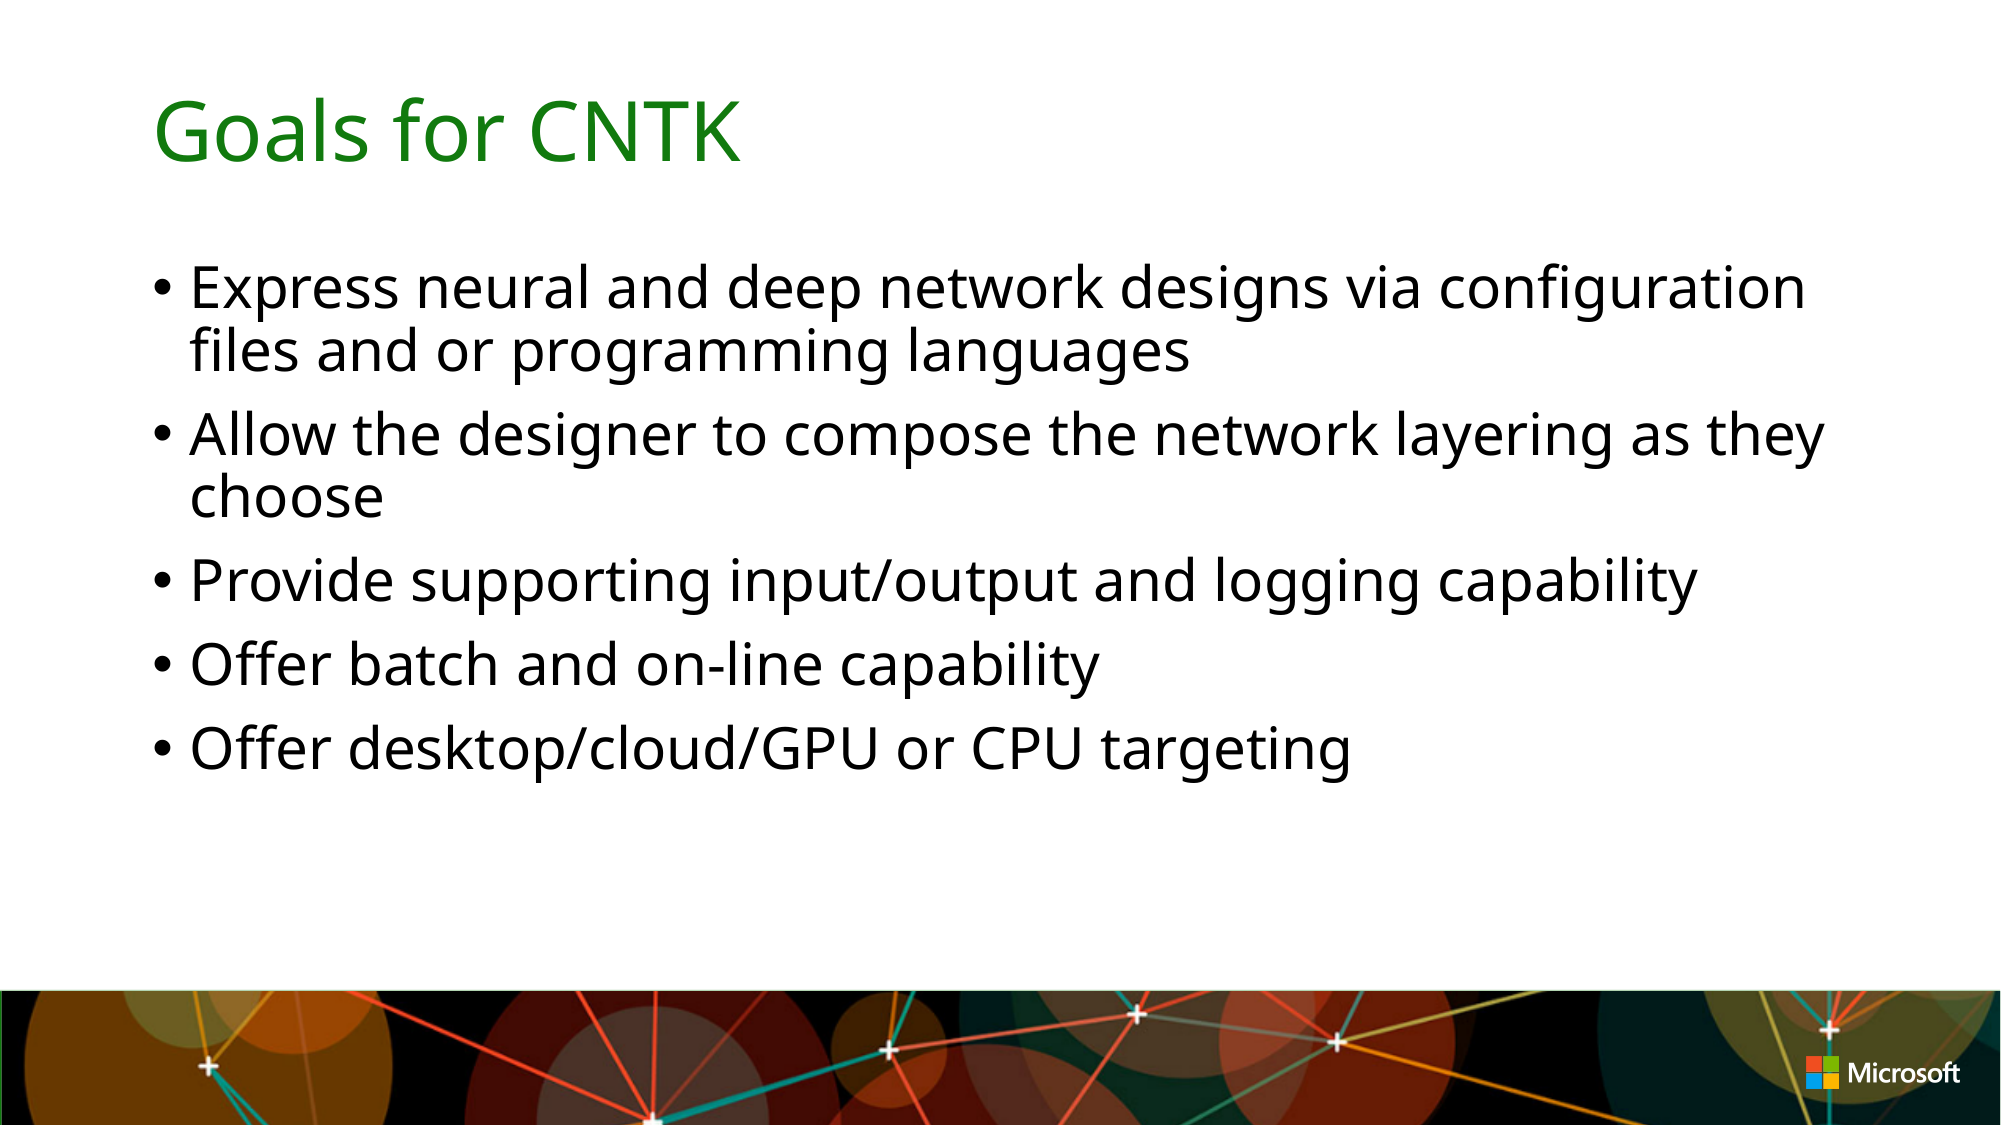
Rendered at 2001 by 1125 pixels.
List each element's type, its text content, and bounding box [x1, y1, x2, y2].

list Express neural and deep network designs via configuration files and or programming languages Allow the designer to compose the network layering as they choose Provide supporting input/output and logging capability Offer batch and on-line capability Offer desktop/cloud/GPU or CPU targeting [137, 250, 1863, 917]
title Goals for CNTK [137, 59, 1863, 188]
picture [0, 0, 2001, 1125]
